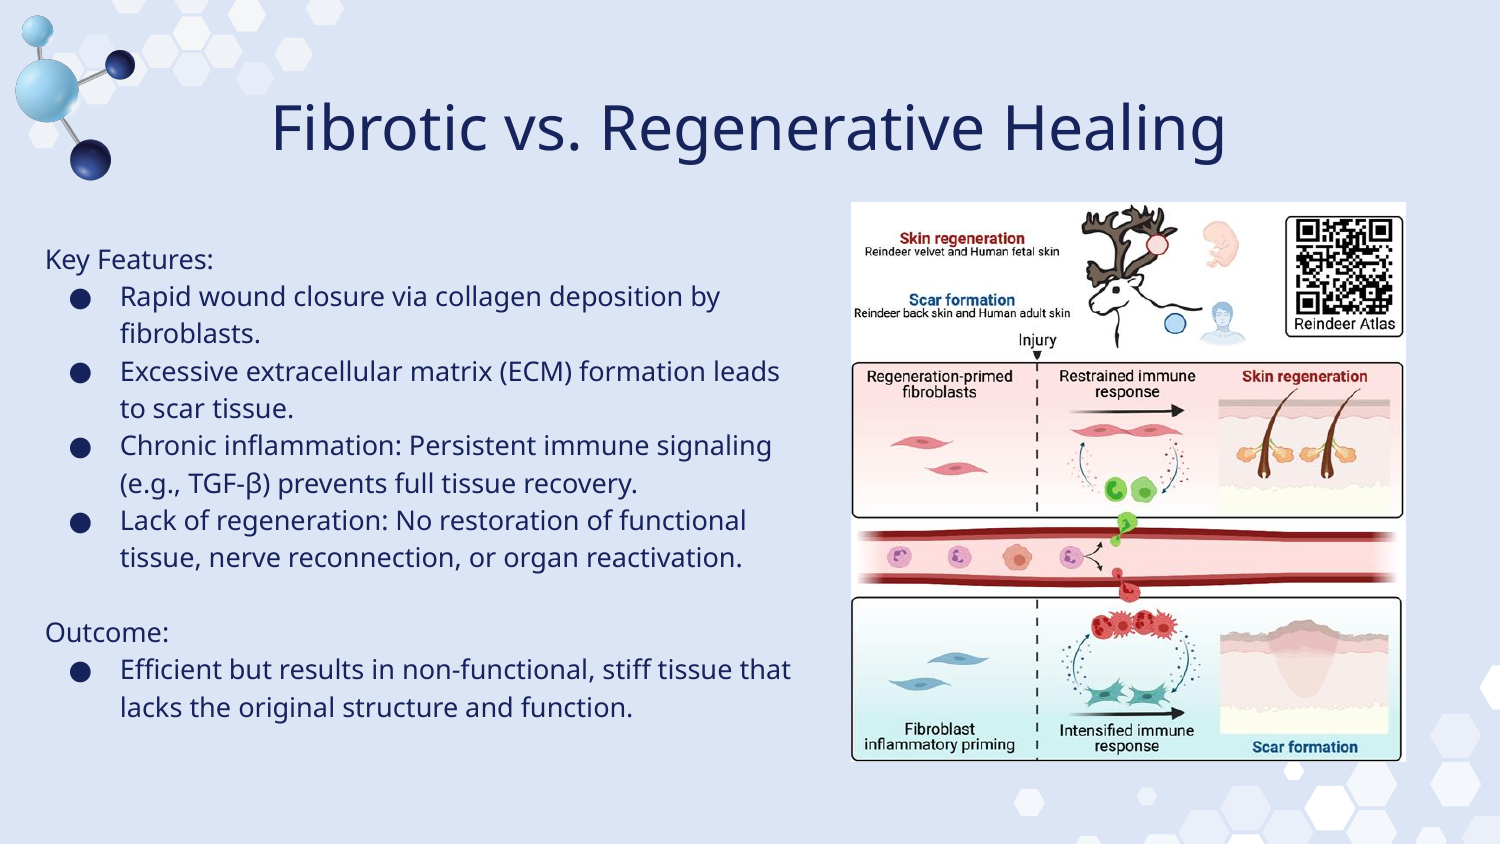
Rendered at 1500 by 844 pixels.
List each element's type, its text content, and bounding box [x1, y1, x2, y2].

picture [851, 202, 1406, 762]
picture [12, 14, 137, 184]
subtitle Key Features: Rapid wound closure via collagen deposition by fibroblasts. Excessive extracellular matrix (ECM) formation leads to scar tissue. Chronic inflammation: Persistent immune signaling (e.g., TGF-β) prevents full tissue recovery. Lack of regeneration: No restoration of functional tissue, nerve reconnection, or organ reactivation. Outcome: Efficient but results in non-functional, stiff tissue that lacks the original structure and function. [29, 222, 827, 742]
title Fibrotic vs. Regenerative Healing [118, 72, 1382, 167]
